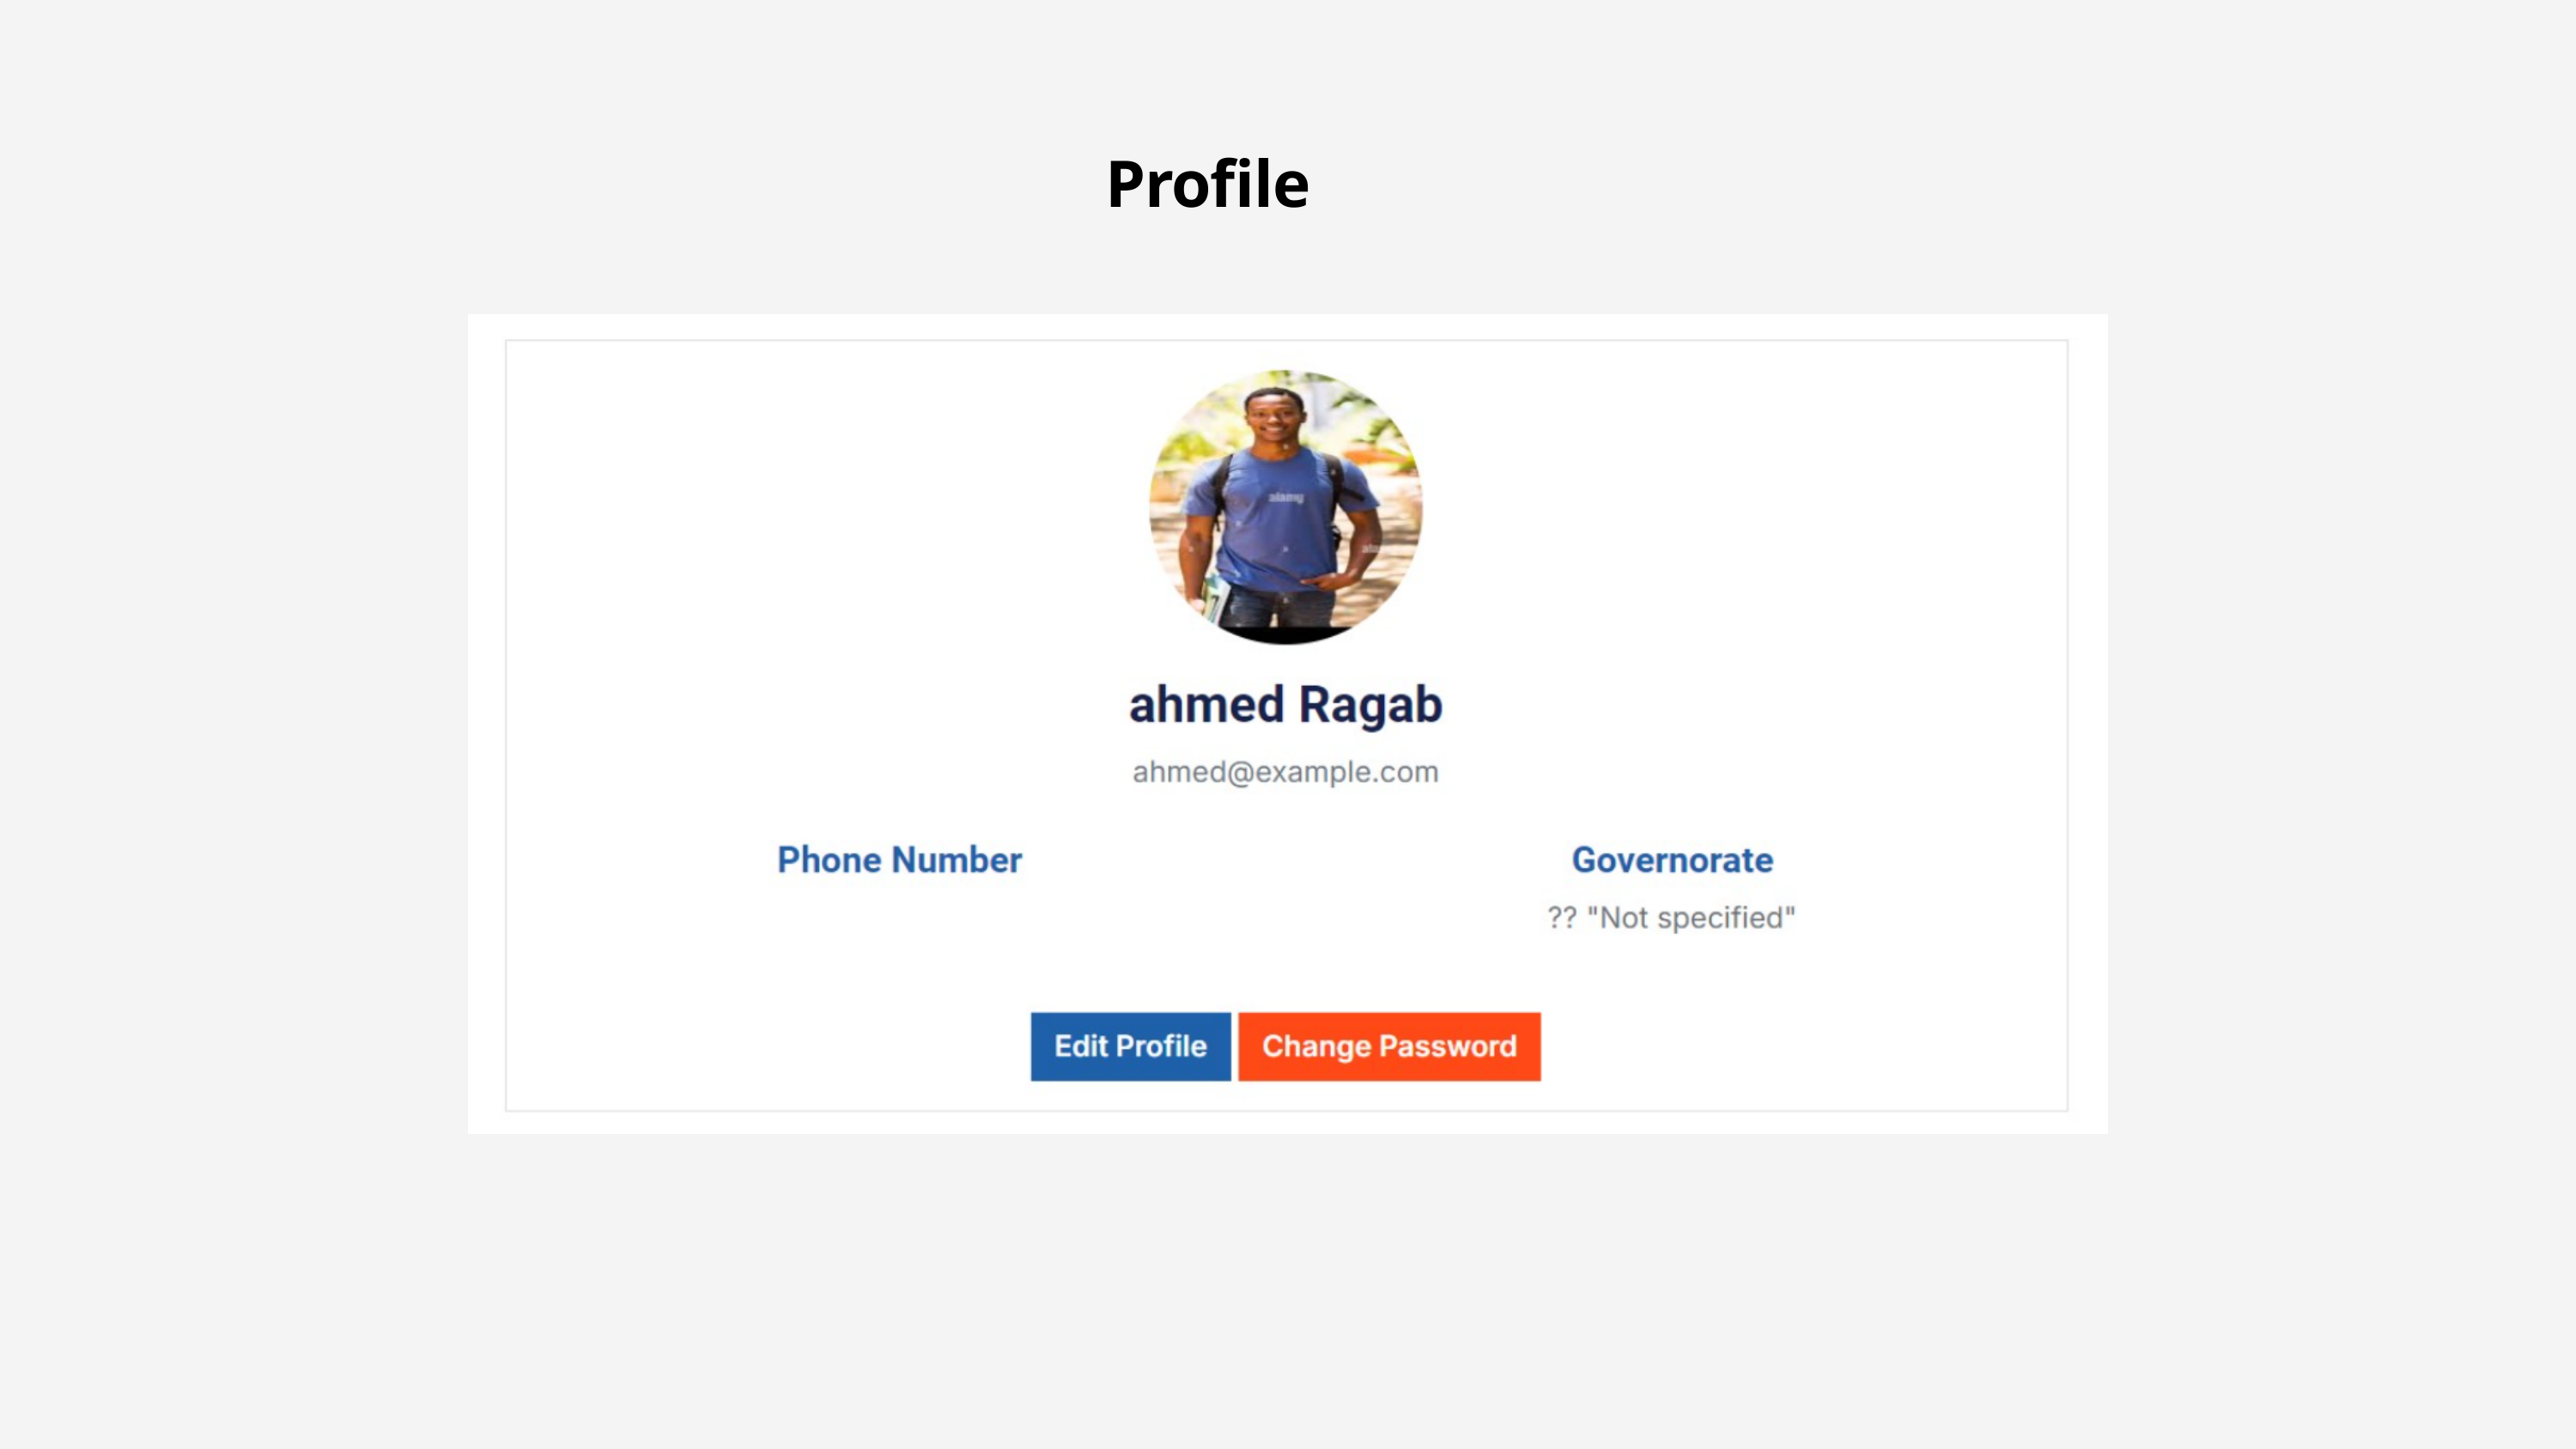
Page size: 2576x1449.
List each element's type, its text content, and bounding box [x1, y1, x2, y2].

text_box Profile [1105, 80, 1819, 221]
picture [467, 314, 2108, 1135]
